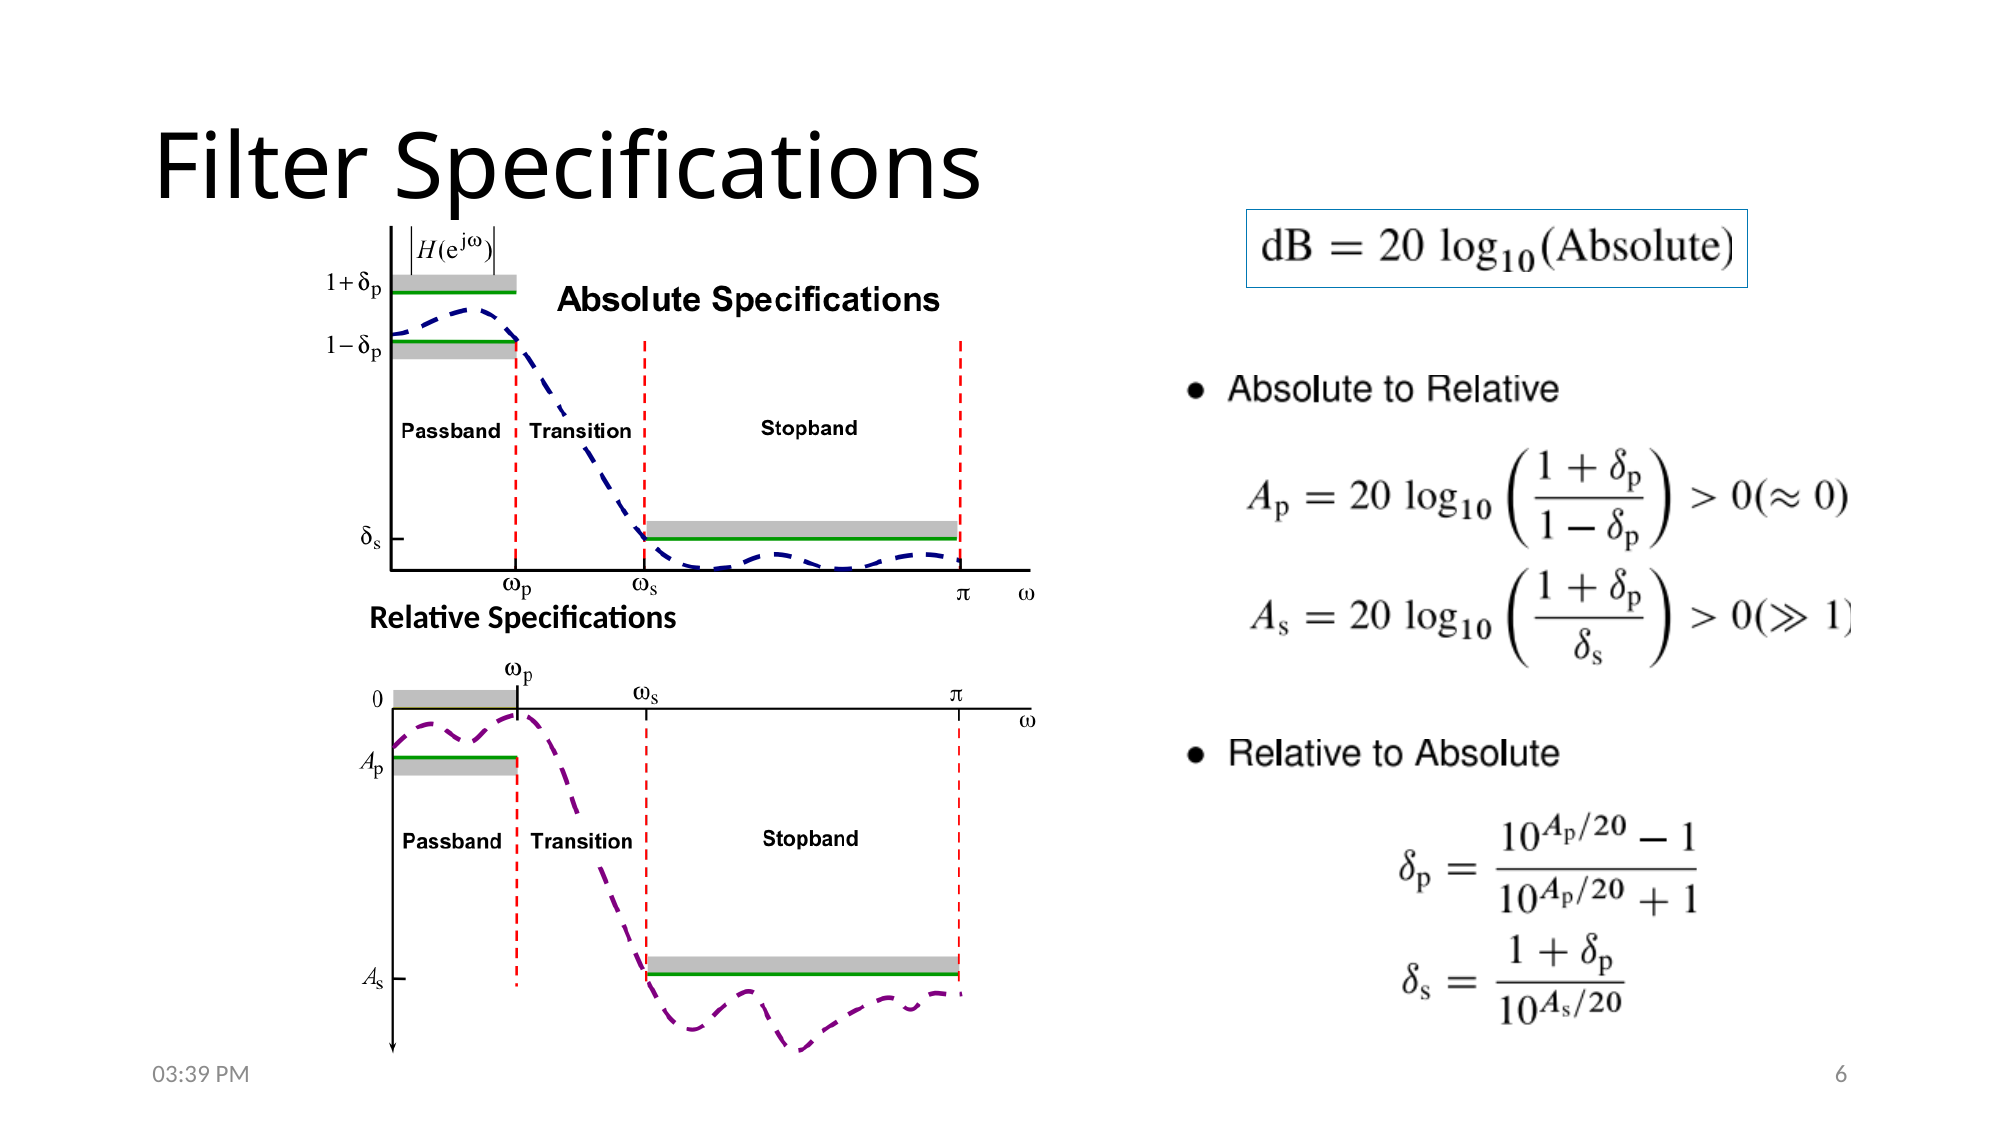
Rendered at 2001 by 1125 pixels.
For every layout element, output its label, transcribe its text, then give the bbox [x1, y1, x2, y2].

picture [1248, 211, 1746, 286]
picture [1184, 739, 1697, 1025]
title Filter Specifications [137, 59, 1863, 278]
picture [1184, 374, 1851, 669]
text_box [324, 221, 1037, 1067]
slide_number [137, 1042, 588, 1103]
slide_number 6 [1412, 1042, 1863, 1103]
